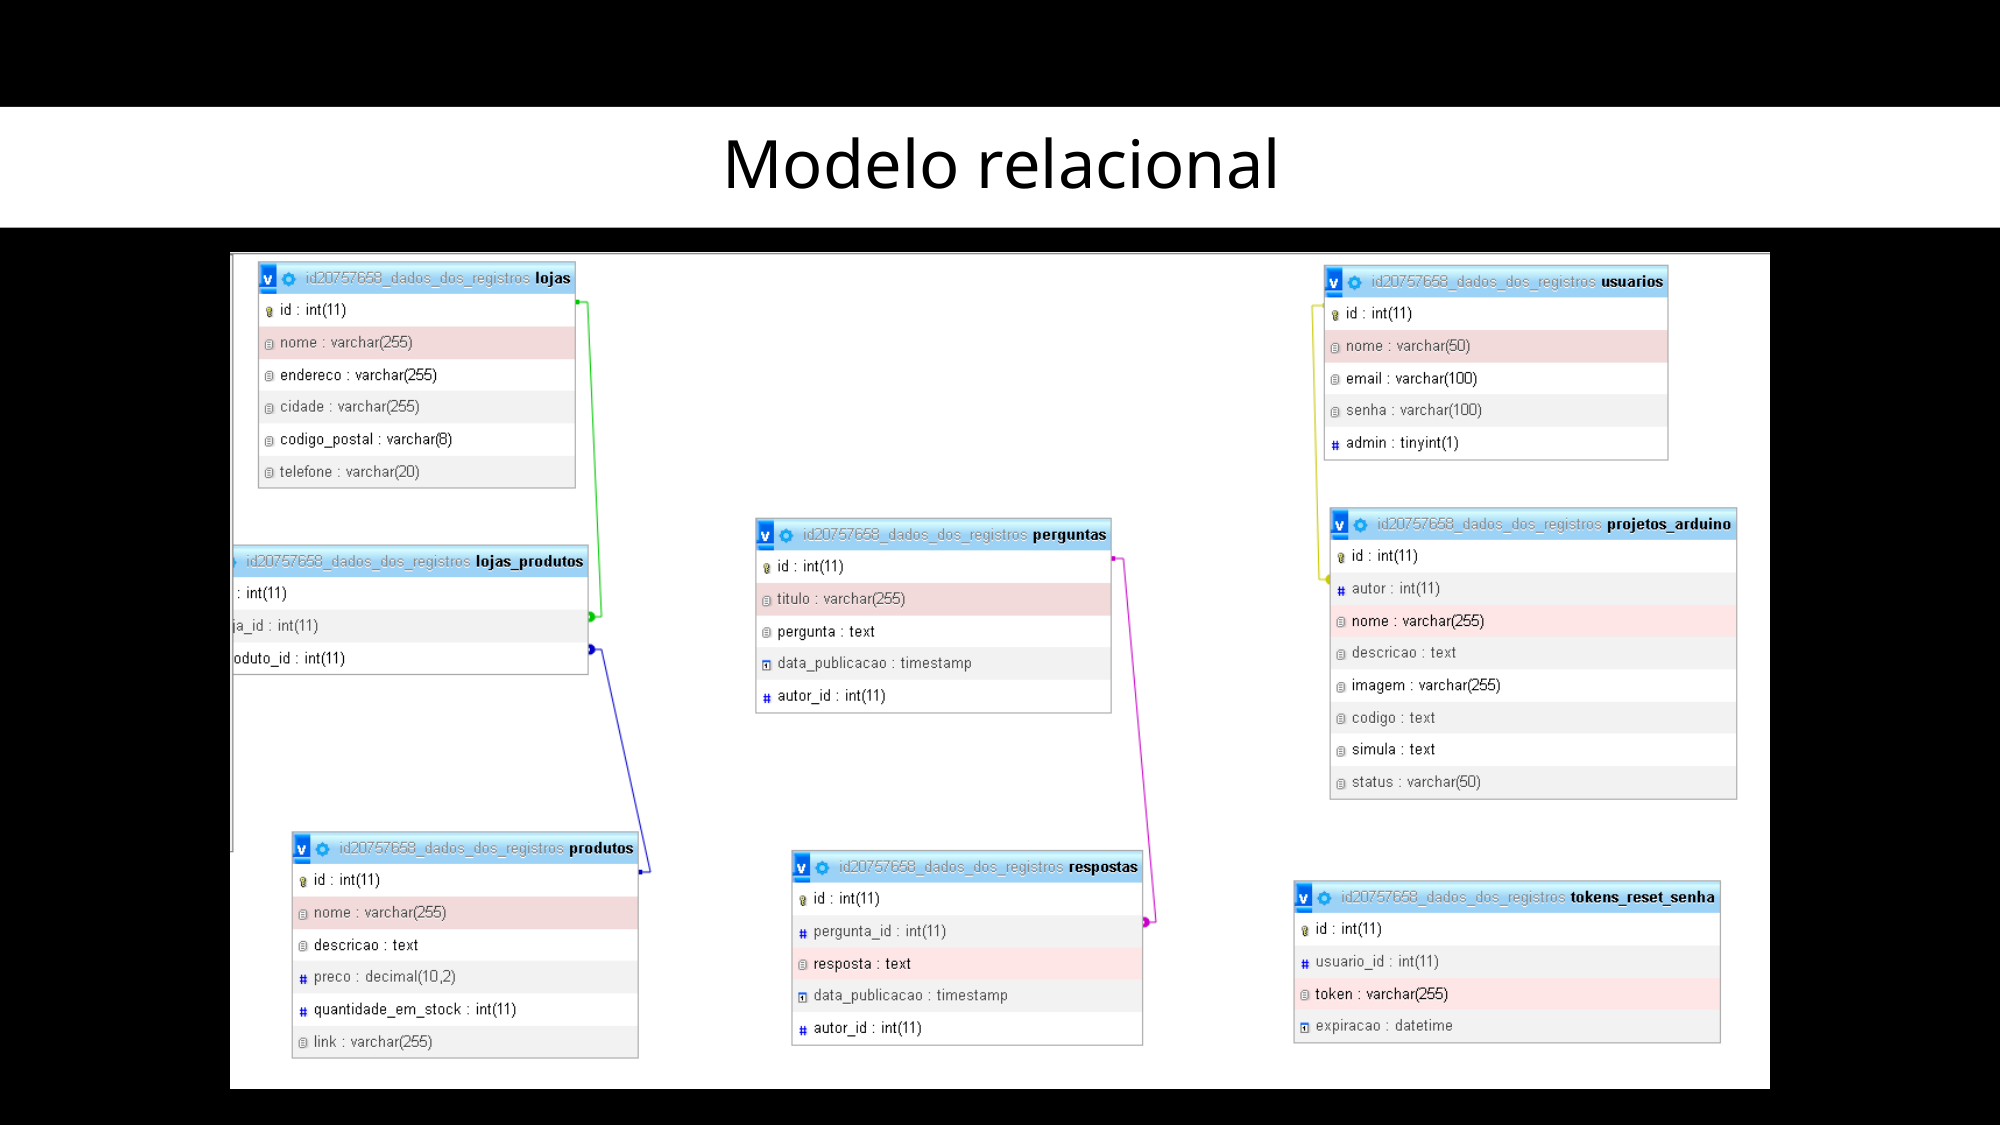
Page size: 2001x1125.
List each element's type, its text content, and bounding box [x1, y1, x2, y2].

text_box [0, 106, 2000, 229]
title Modelo relacional [91, 105, 1931, 228]
picture [230, 252, 1770, 1089]
